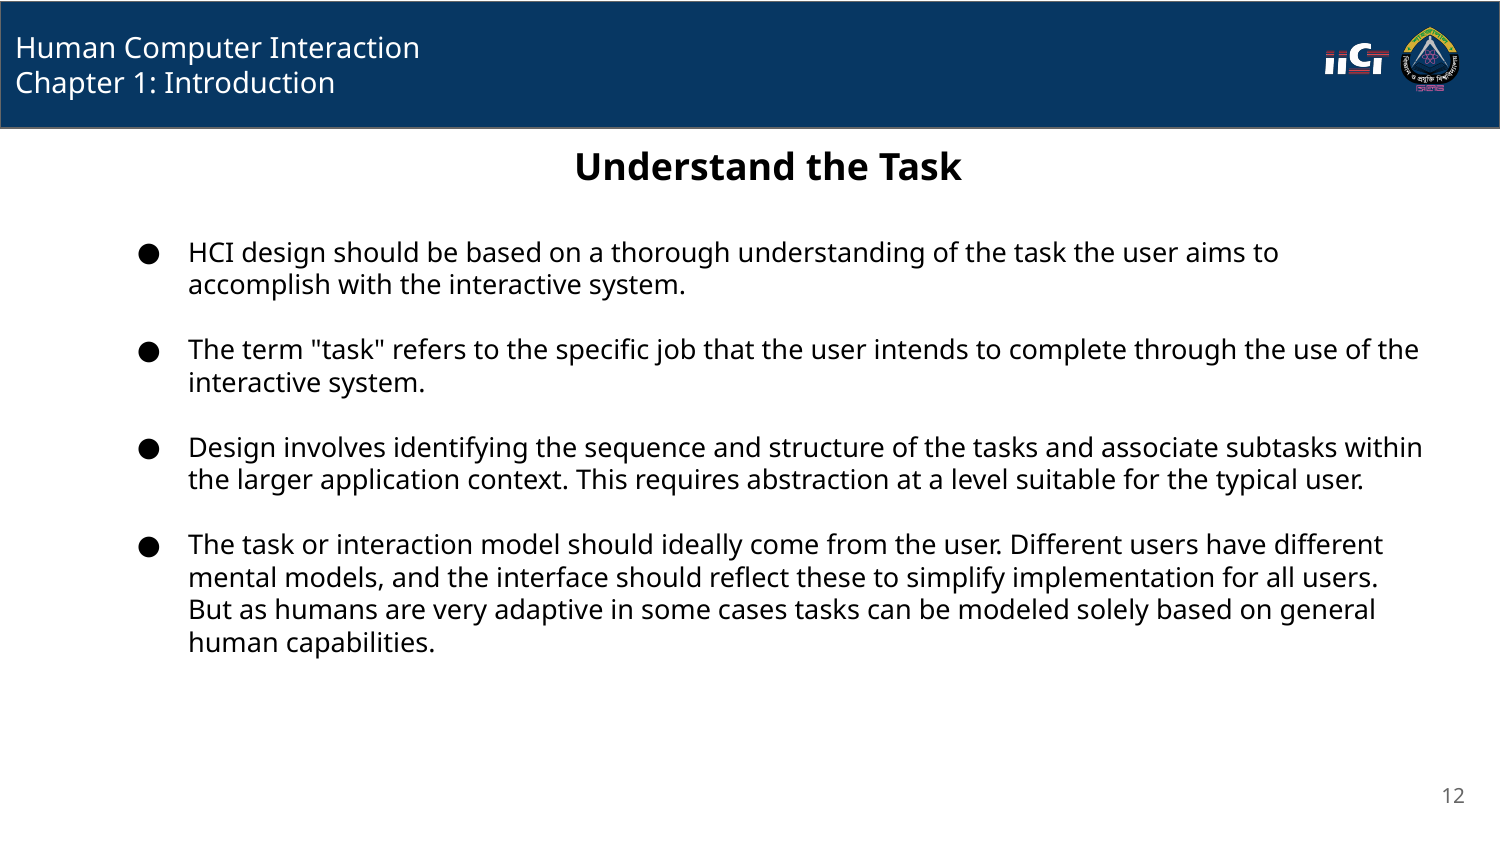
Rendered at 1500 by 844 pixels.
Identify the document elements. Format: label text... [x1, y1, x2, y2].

slide_number ‹#› [1389, 764, 1480, 830]
picture [1324, 43, 1391, 75]
text_box Understand the Task [93, 127, 1443, 207]
text_box Human Computer Interaction Chapter 1: Introduction [0, 1, 1500, 128]
picture [1399, 26, 1460, 92]
text_box HCI design should be based on a thorough understanding of the task the user aims to accomplish with the interactive system. The term "task" refers to the specific job that the user intends to complete through the use of the interactive system. Design involves identifying the sequence and structure of the tasks and associate subtasks within the larger application context. This requires abstraction at a level suitable for the typical user. The task or interaction model should ideally come from the user. Different users have different mental models, and the interface should reflect these to simplify implementation for all users. But as humans are very adaptive in some cases tasks can be modeled solely based on general human capabilities. [98, 220, 1444, 777]
